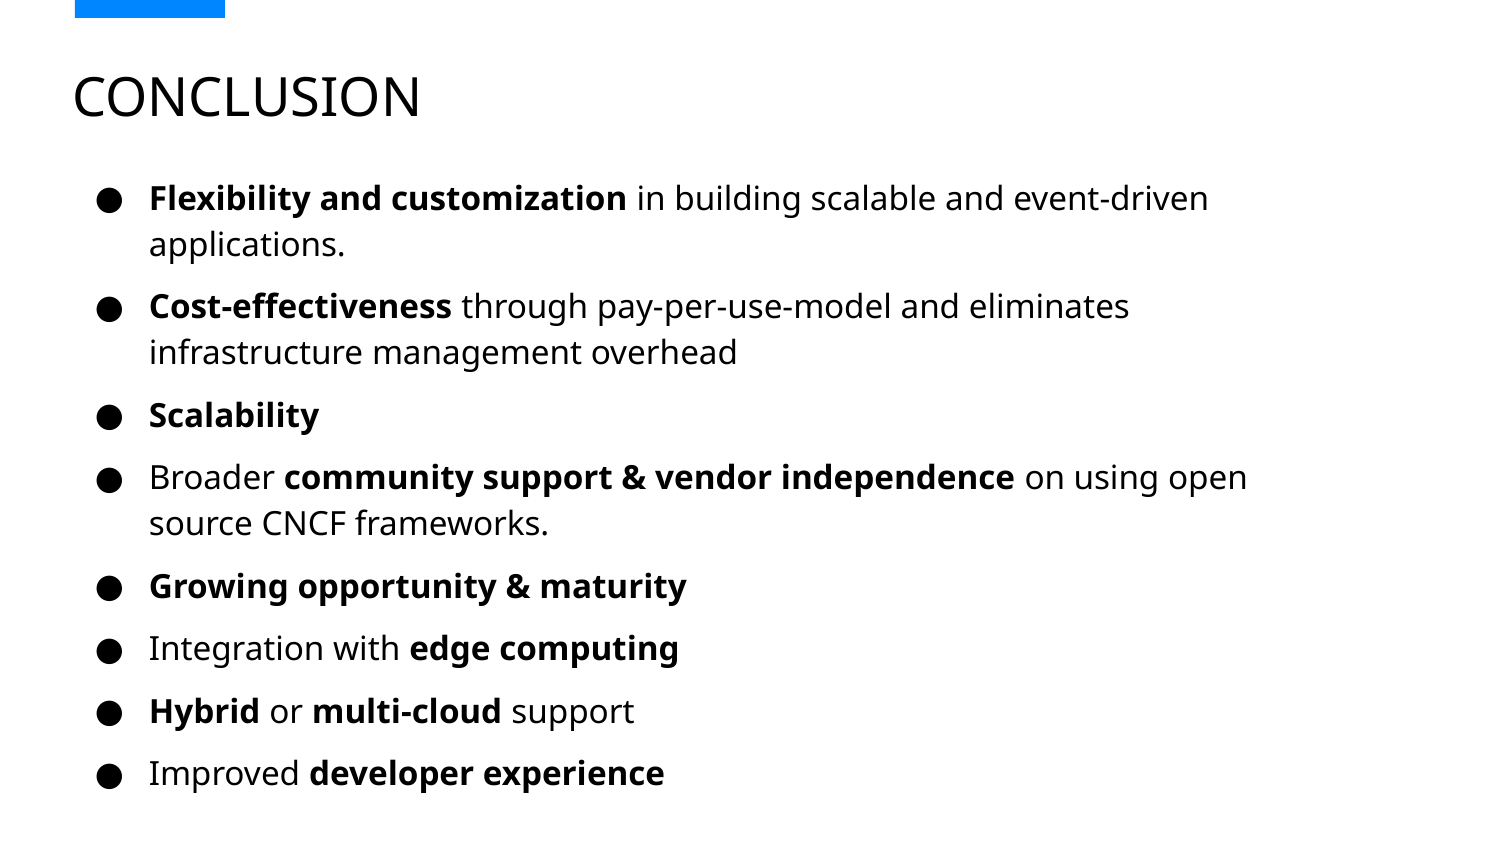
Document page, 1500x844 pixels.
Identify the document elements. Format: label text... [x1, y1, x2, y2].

text_box [74, 0, 225, 18]
text_box Flexibility and customization in building scalable and event-driven applications. Cost-effectiveness through pay-per-use-model and eliminates infrastructure management overhead Scalability Broader community support & vendor independence on using open source CNCF frameworks. Growing opportunity & maturity Integration with edge computing Hybrid or multi-cloud support Improved developer experience [58, 156, 1366, 808]
title CONCLUSION [57, 47, 1454, 142]
